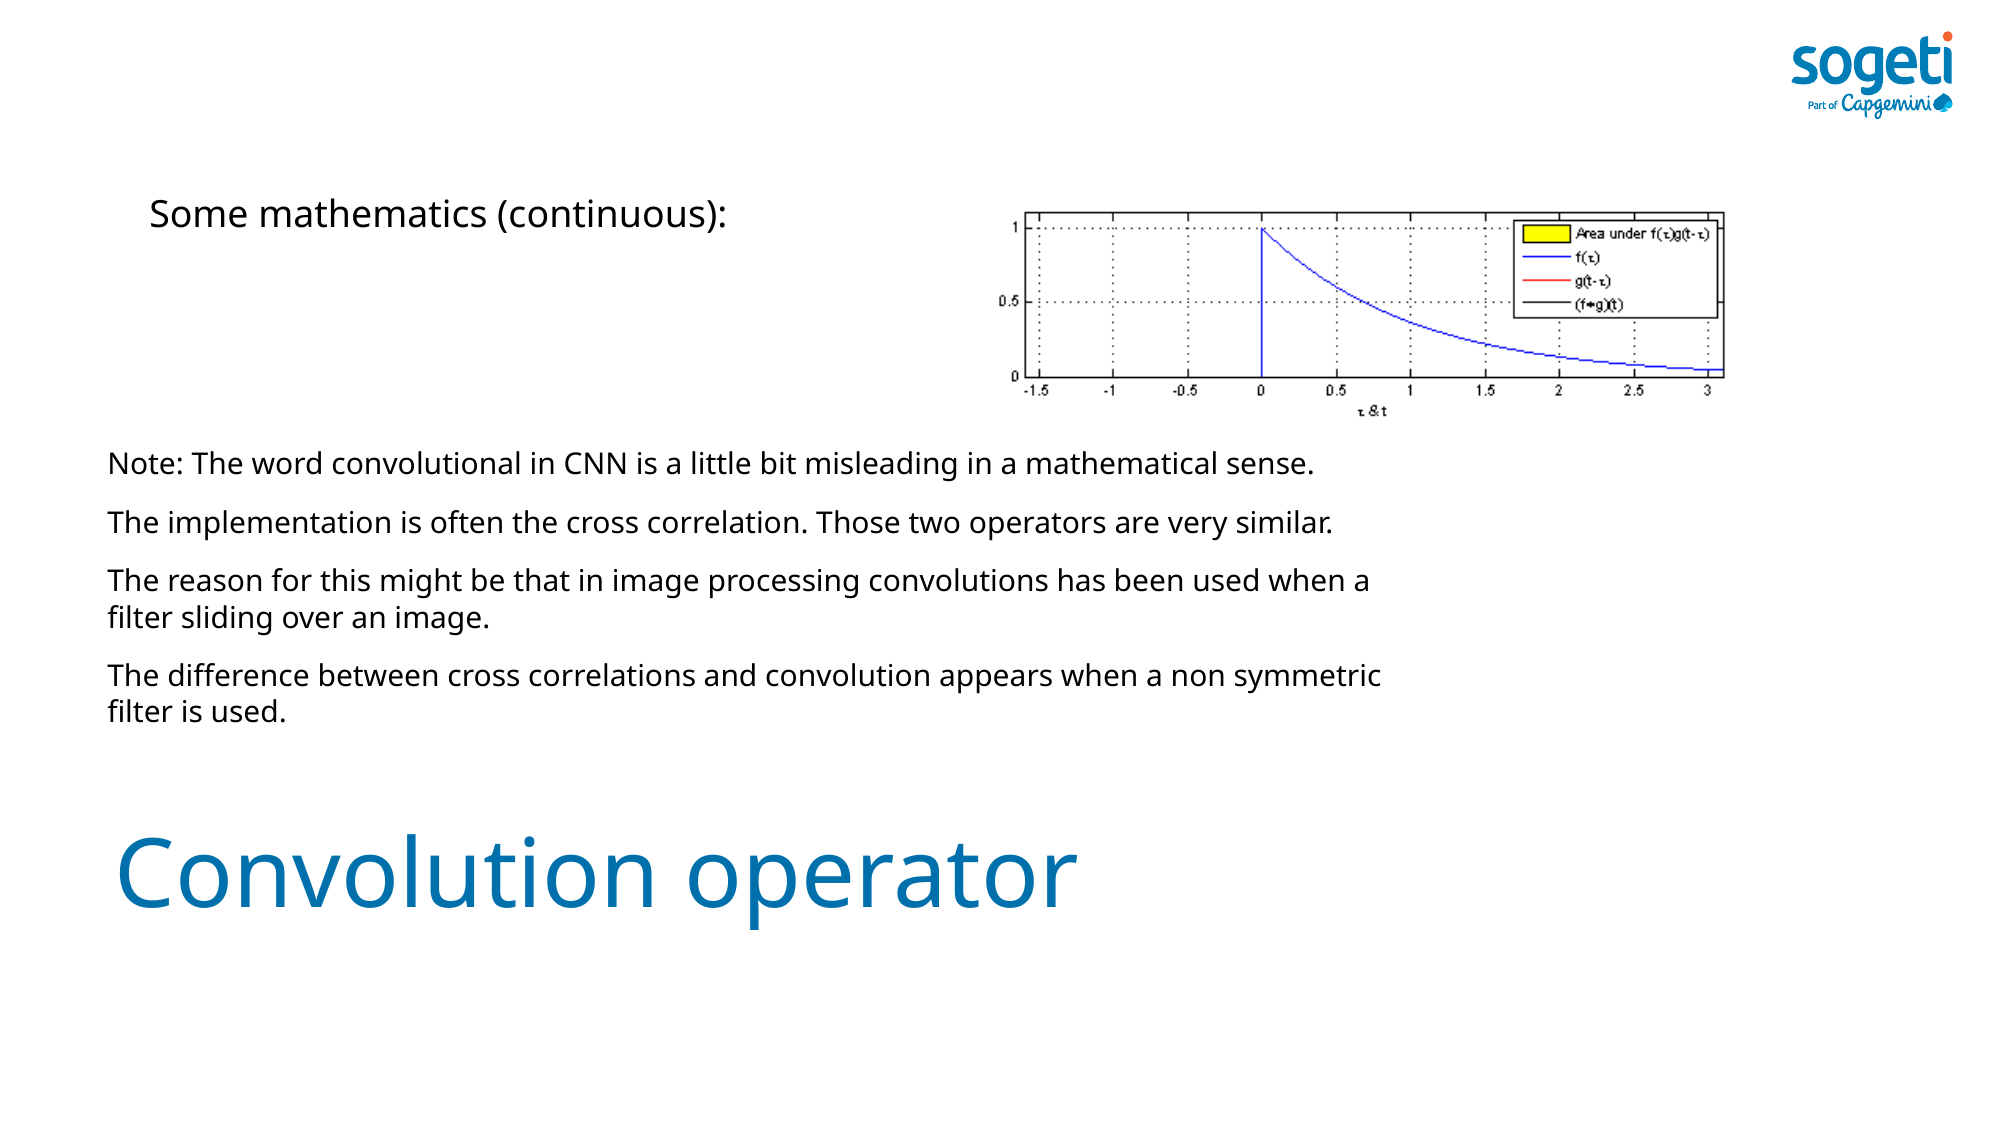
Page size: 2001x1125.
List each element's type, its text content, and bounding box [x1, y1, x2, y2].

text_box Note: The word convolutional in CNN is a little bit misleading in a mathematical sense. The implementation is often the cross correlation. Those two operators are very similar. The reason for this might be that in image processing convolutions has been used when a filter sliding over an image. The difference between cross correlations and convolution appears when a non symmetric filter is used. [107, 444, 1384, 779]
picture [995, 209, 1728, 421]
text_box Some mathematics (continuous): [149, 189, 812, 268]
title Convolution operator [99, 719, 1892, 936]
